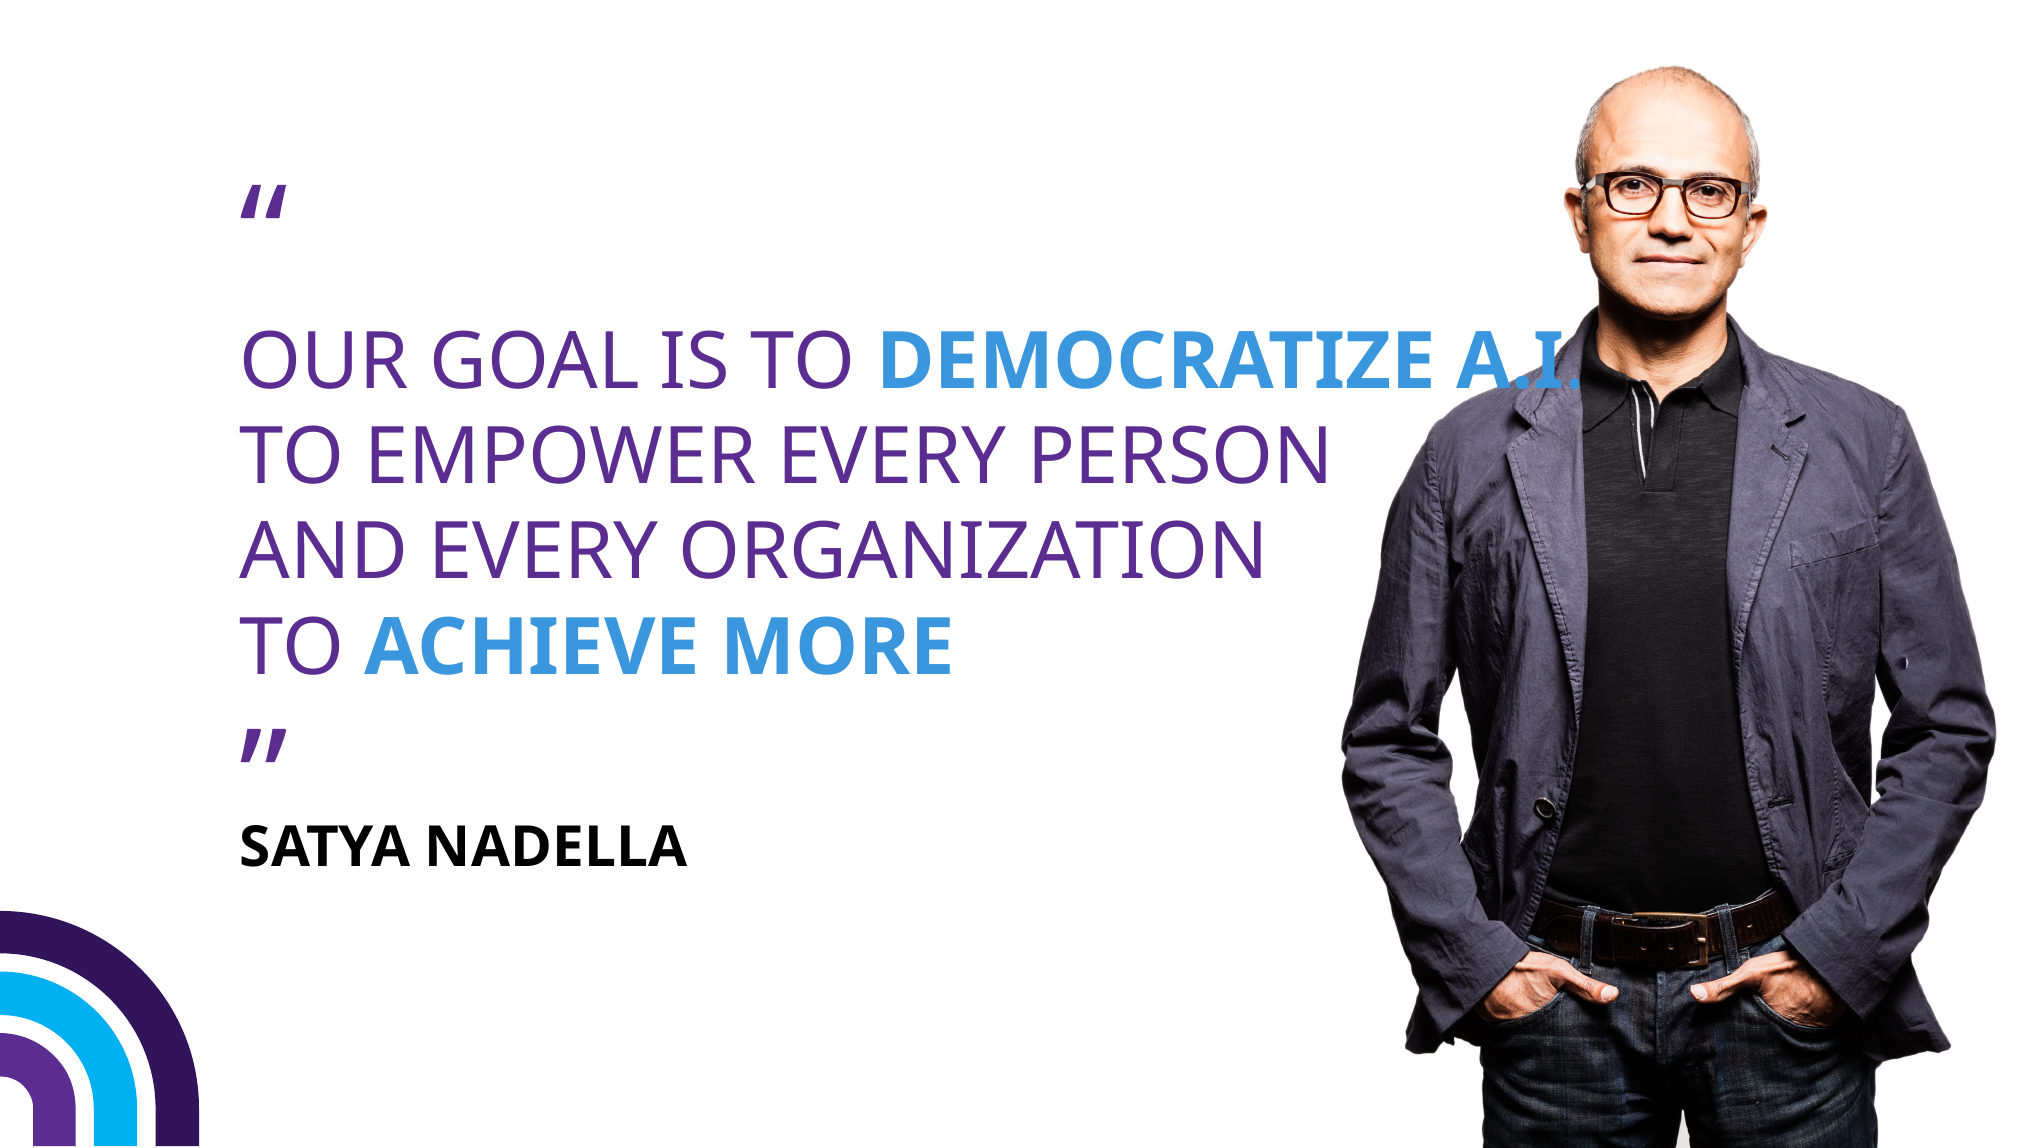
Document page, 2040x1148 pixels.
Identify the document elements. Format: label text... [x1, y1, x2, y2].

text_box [0, 910, 200, 1148]
text_box SATYA NADELLA [224, 802, 1274, 886]
picture [1274, 0, 2040, 1148]
text_box “ OUR GOAL IS TO DEMOCRATIZE A.I. TO EMPOWER EVERY PERSON AND EVERY ORGANIZATION TO ACHIEVE MORE ” [224, 488, 1274, 661]
